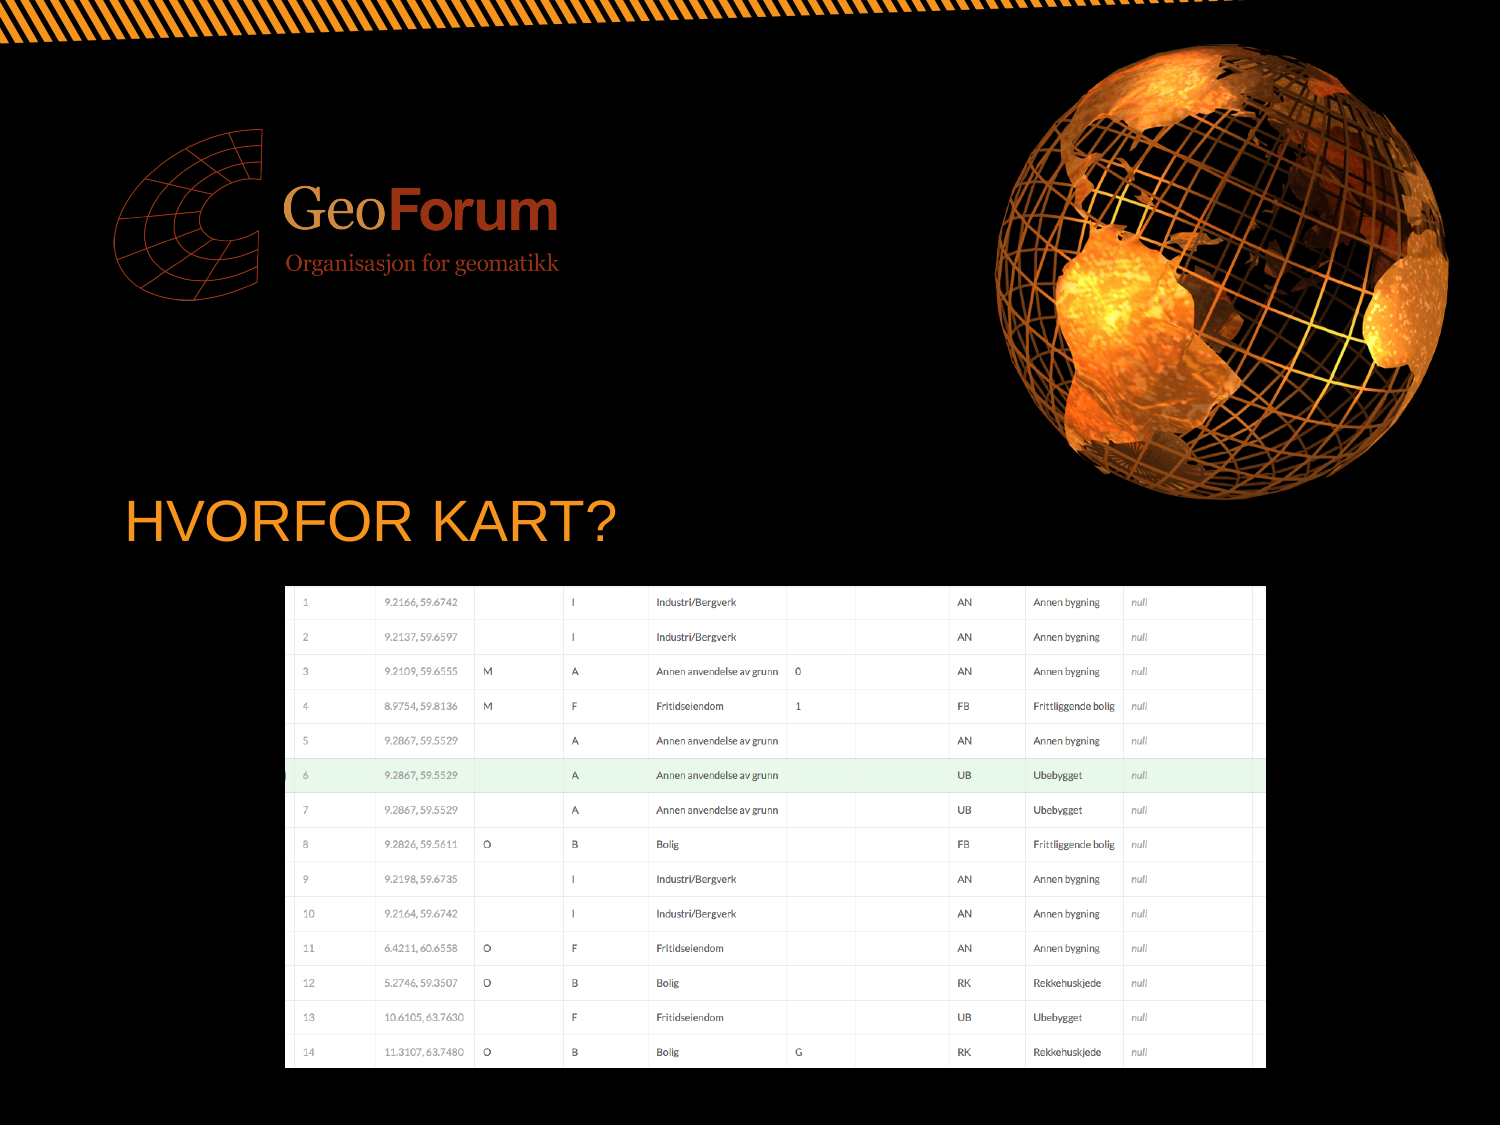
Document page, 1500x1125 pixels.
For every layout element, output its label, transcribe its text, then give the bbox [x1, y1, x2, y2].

title Hvorfor kart? [109, 475, 1398, 649]
picture [0, 0, 1500, 1125]
